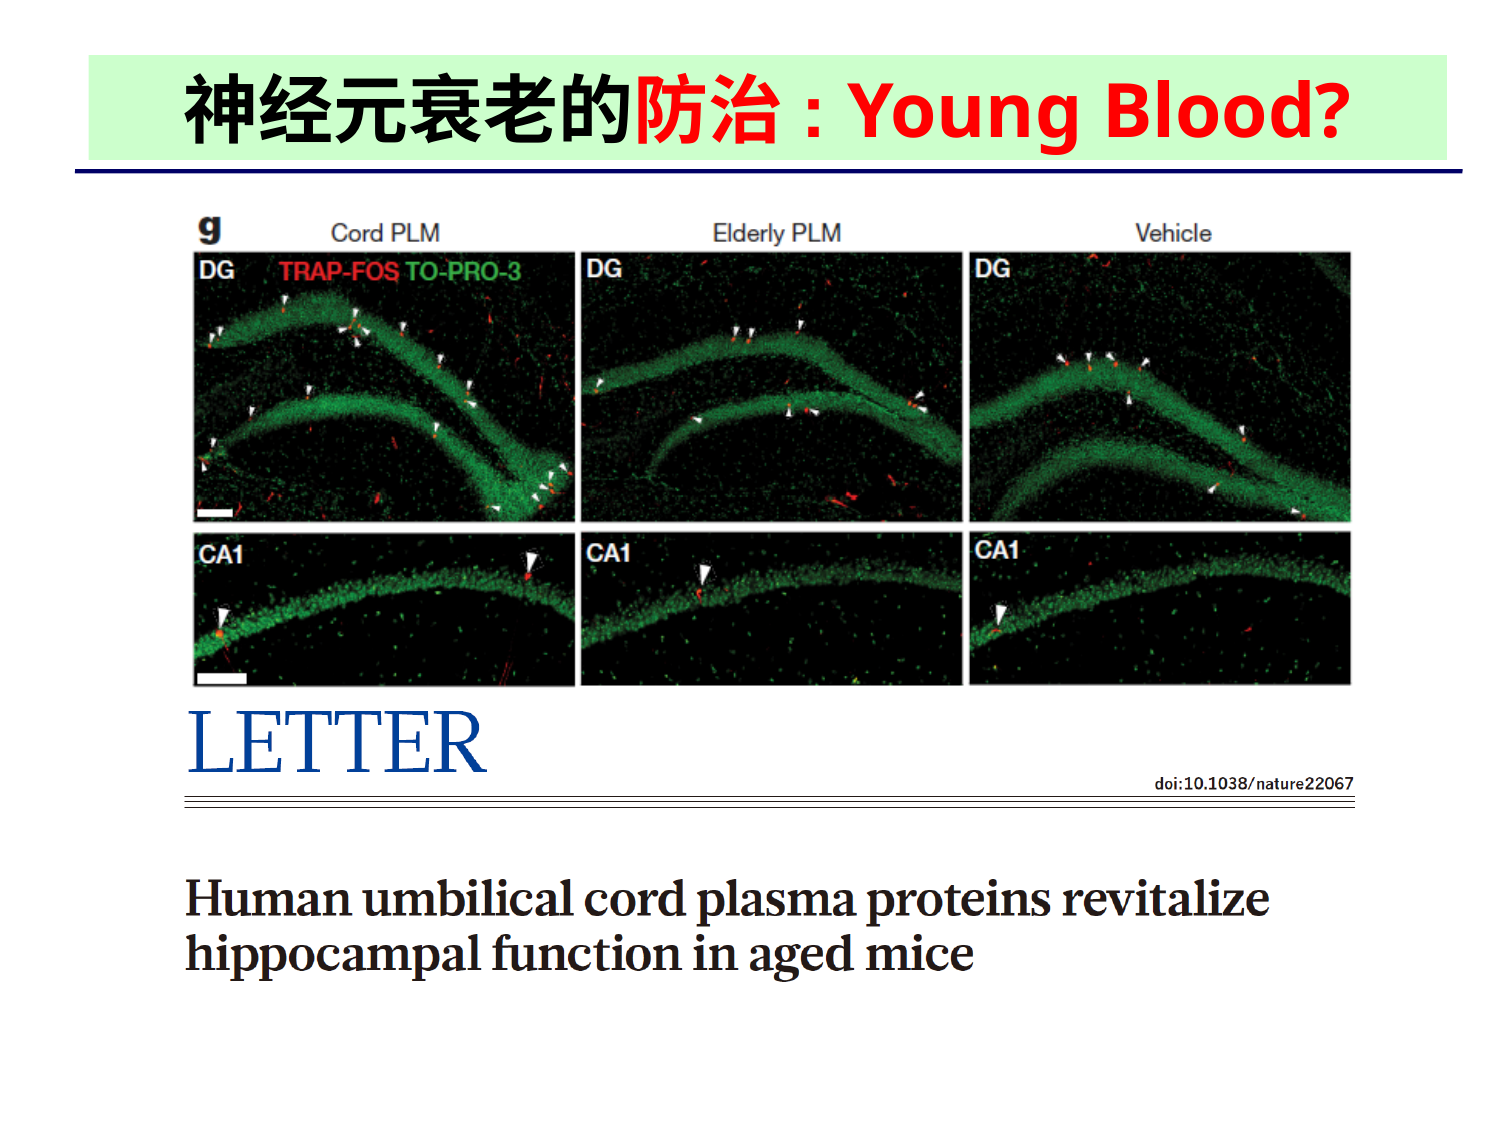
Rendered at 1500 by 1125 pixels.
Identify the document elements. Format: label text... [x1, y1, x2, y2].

picture [176, 211, 1358, 690]
picture [176, 702, 1358, 988]
text_box 神经元衰老的防治: Young Blood? [88, 55, 1447, 160]
